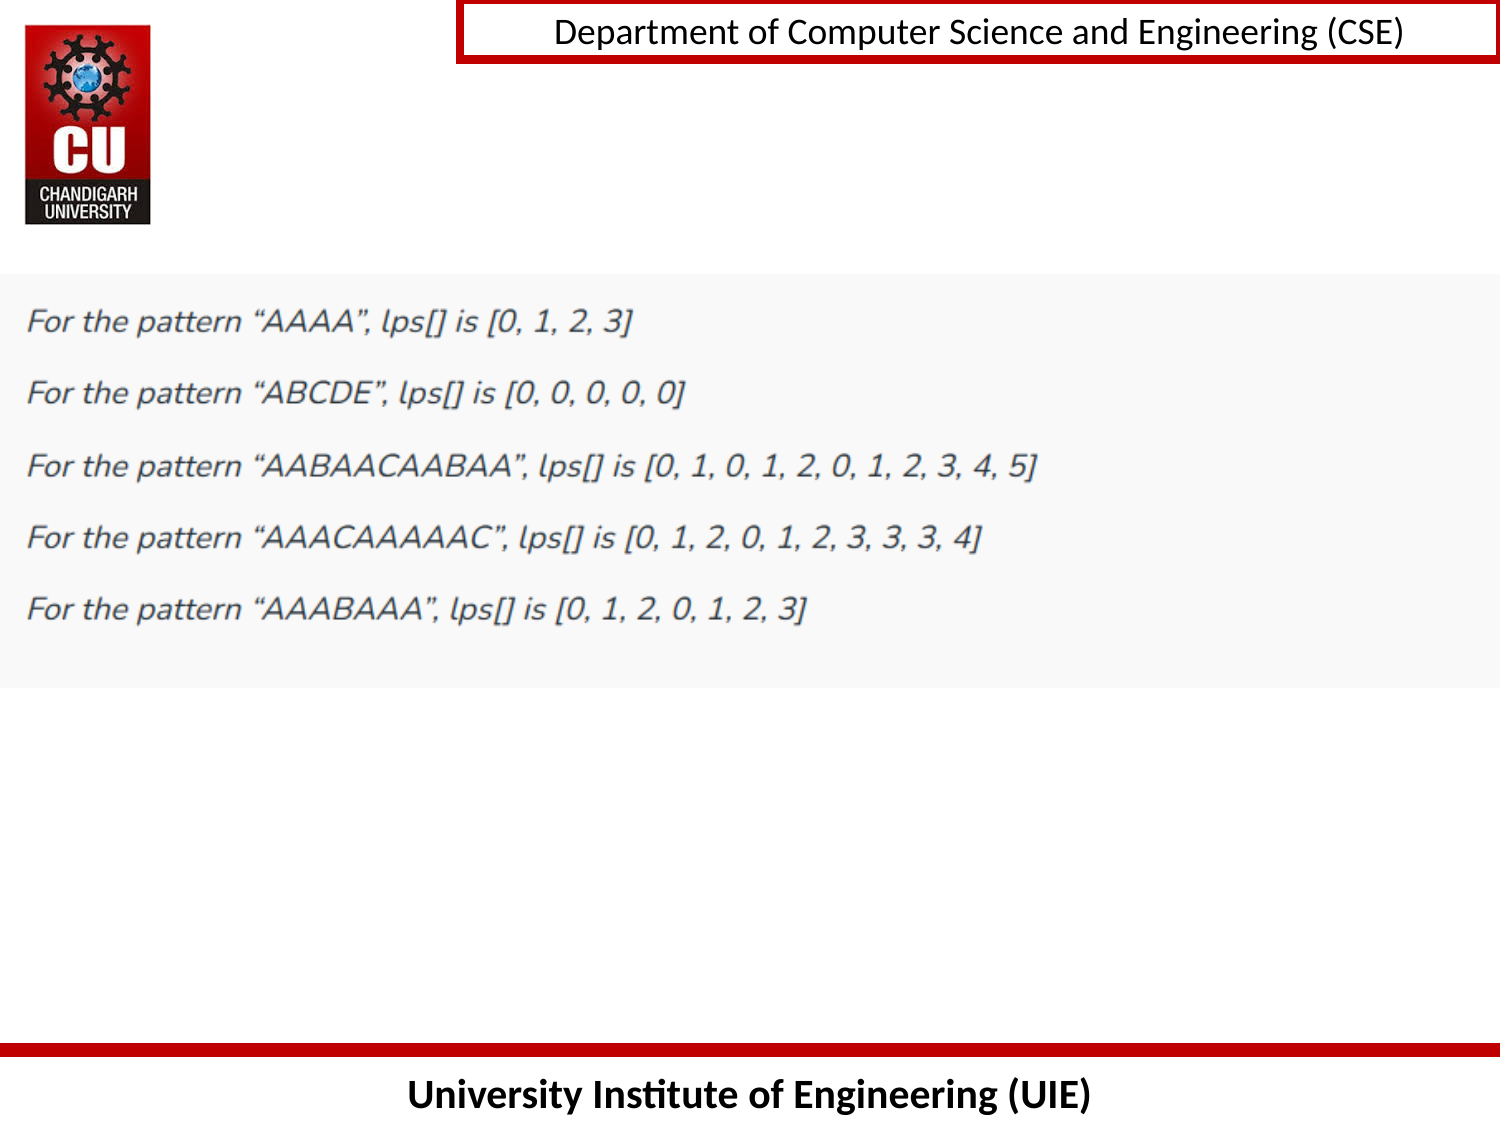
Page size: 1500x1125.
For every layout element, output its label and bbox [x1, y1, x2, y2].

picture [24, 24, 151, 225]
picture [0, 274, 1500, 688]
